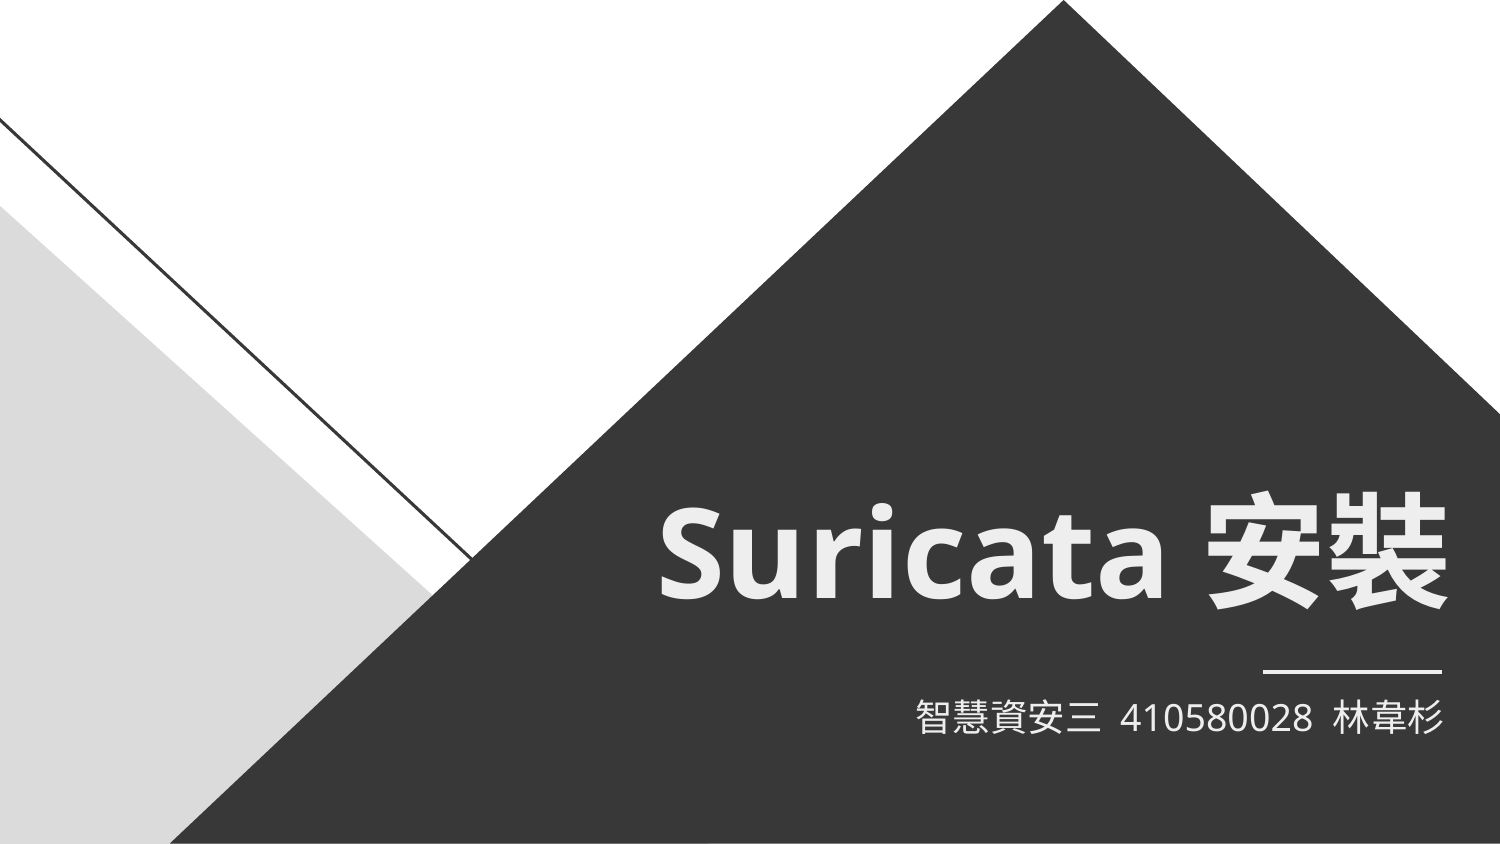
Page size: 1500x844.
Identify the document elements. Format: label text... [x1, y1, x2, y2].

title Suricata安裝 [594, 434, 1467, 682]
subtitle 智慧資安三 410580028 林韋杉 [831, 679, 1460, 721]
